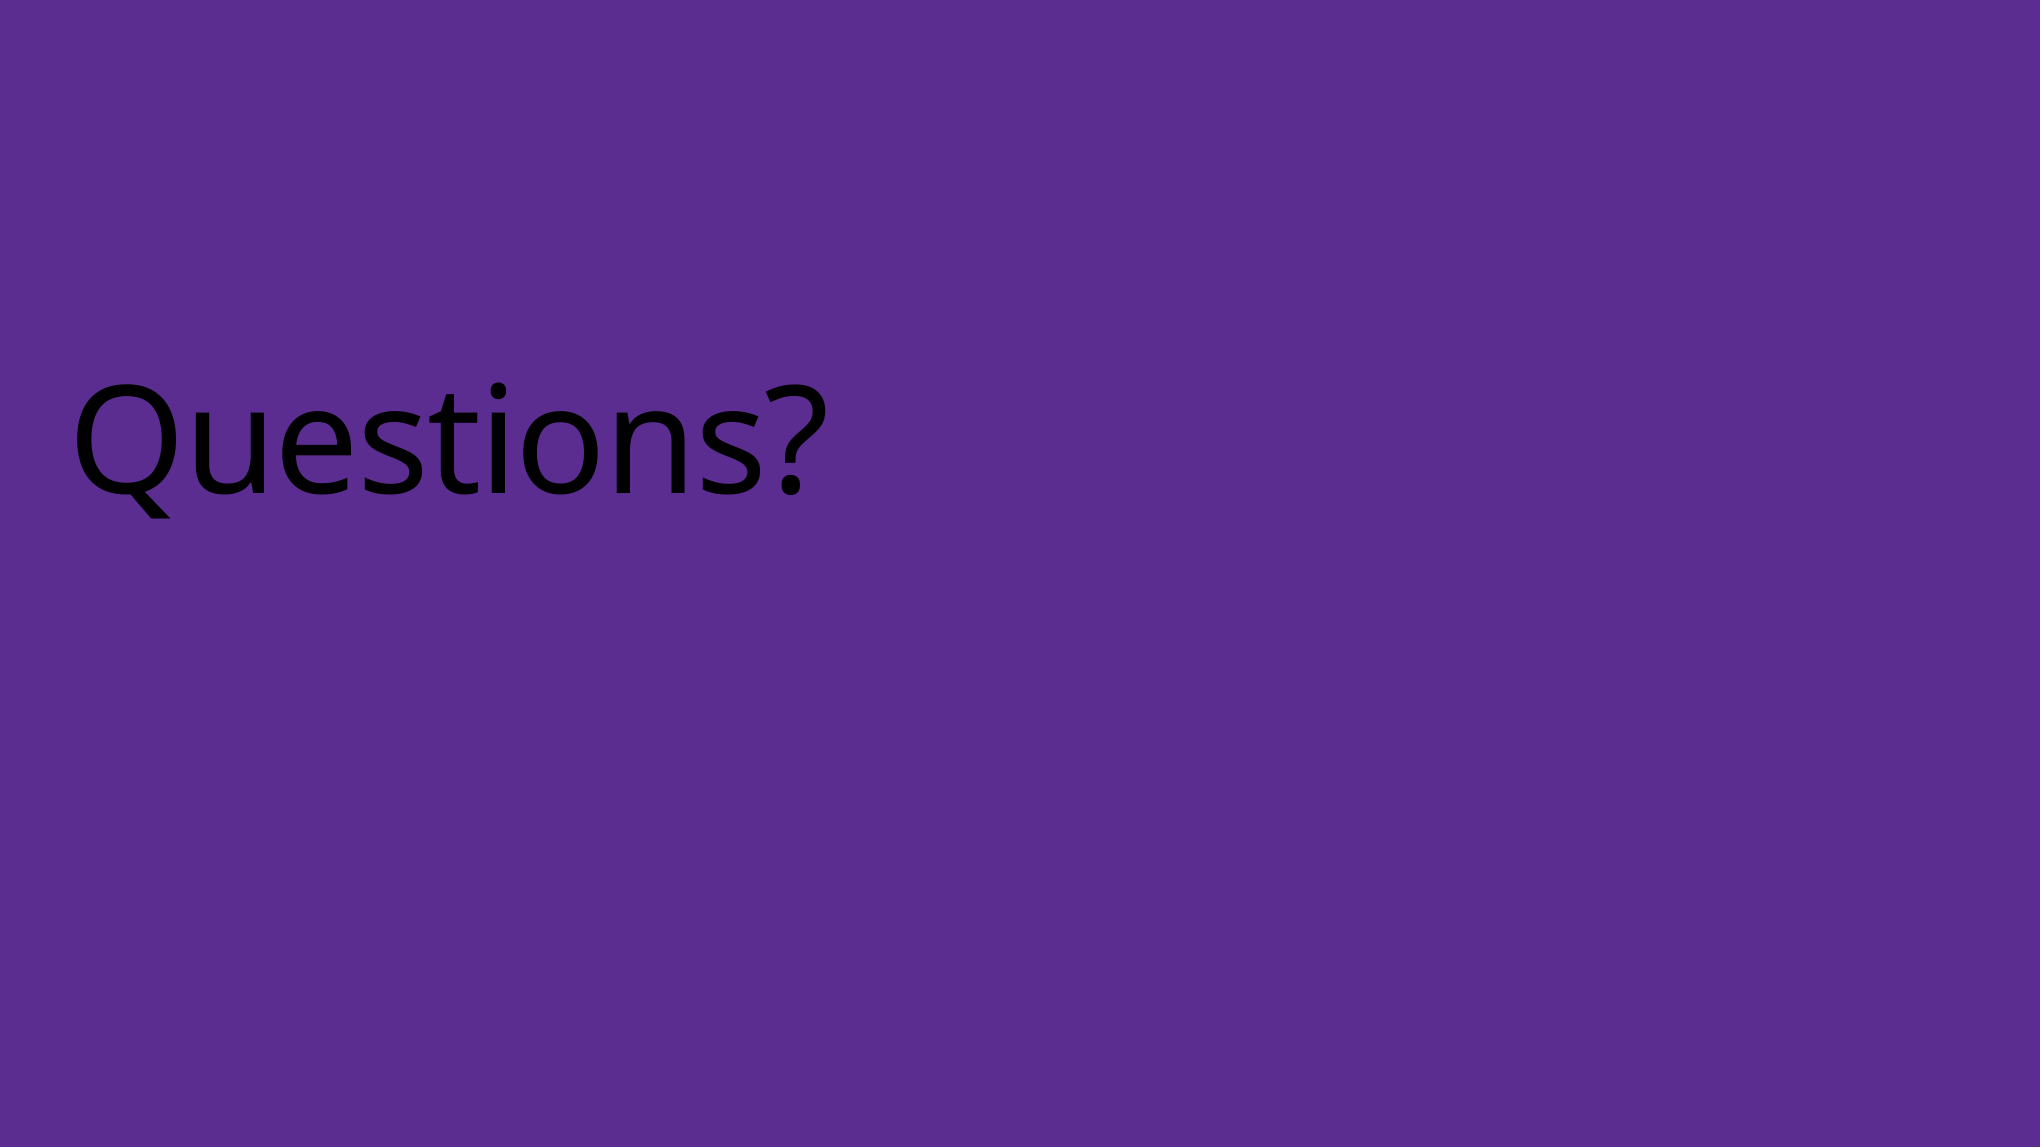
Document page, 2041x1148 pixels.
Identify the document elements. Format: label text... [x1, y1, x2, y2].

title Questions? [45, 348, 1996, 543]
